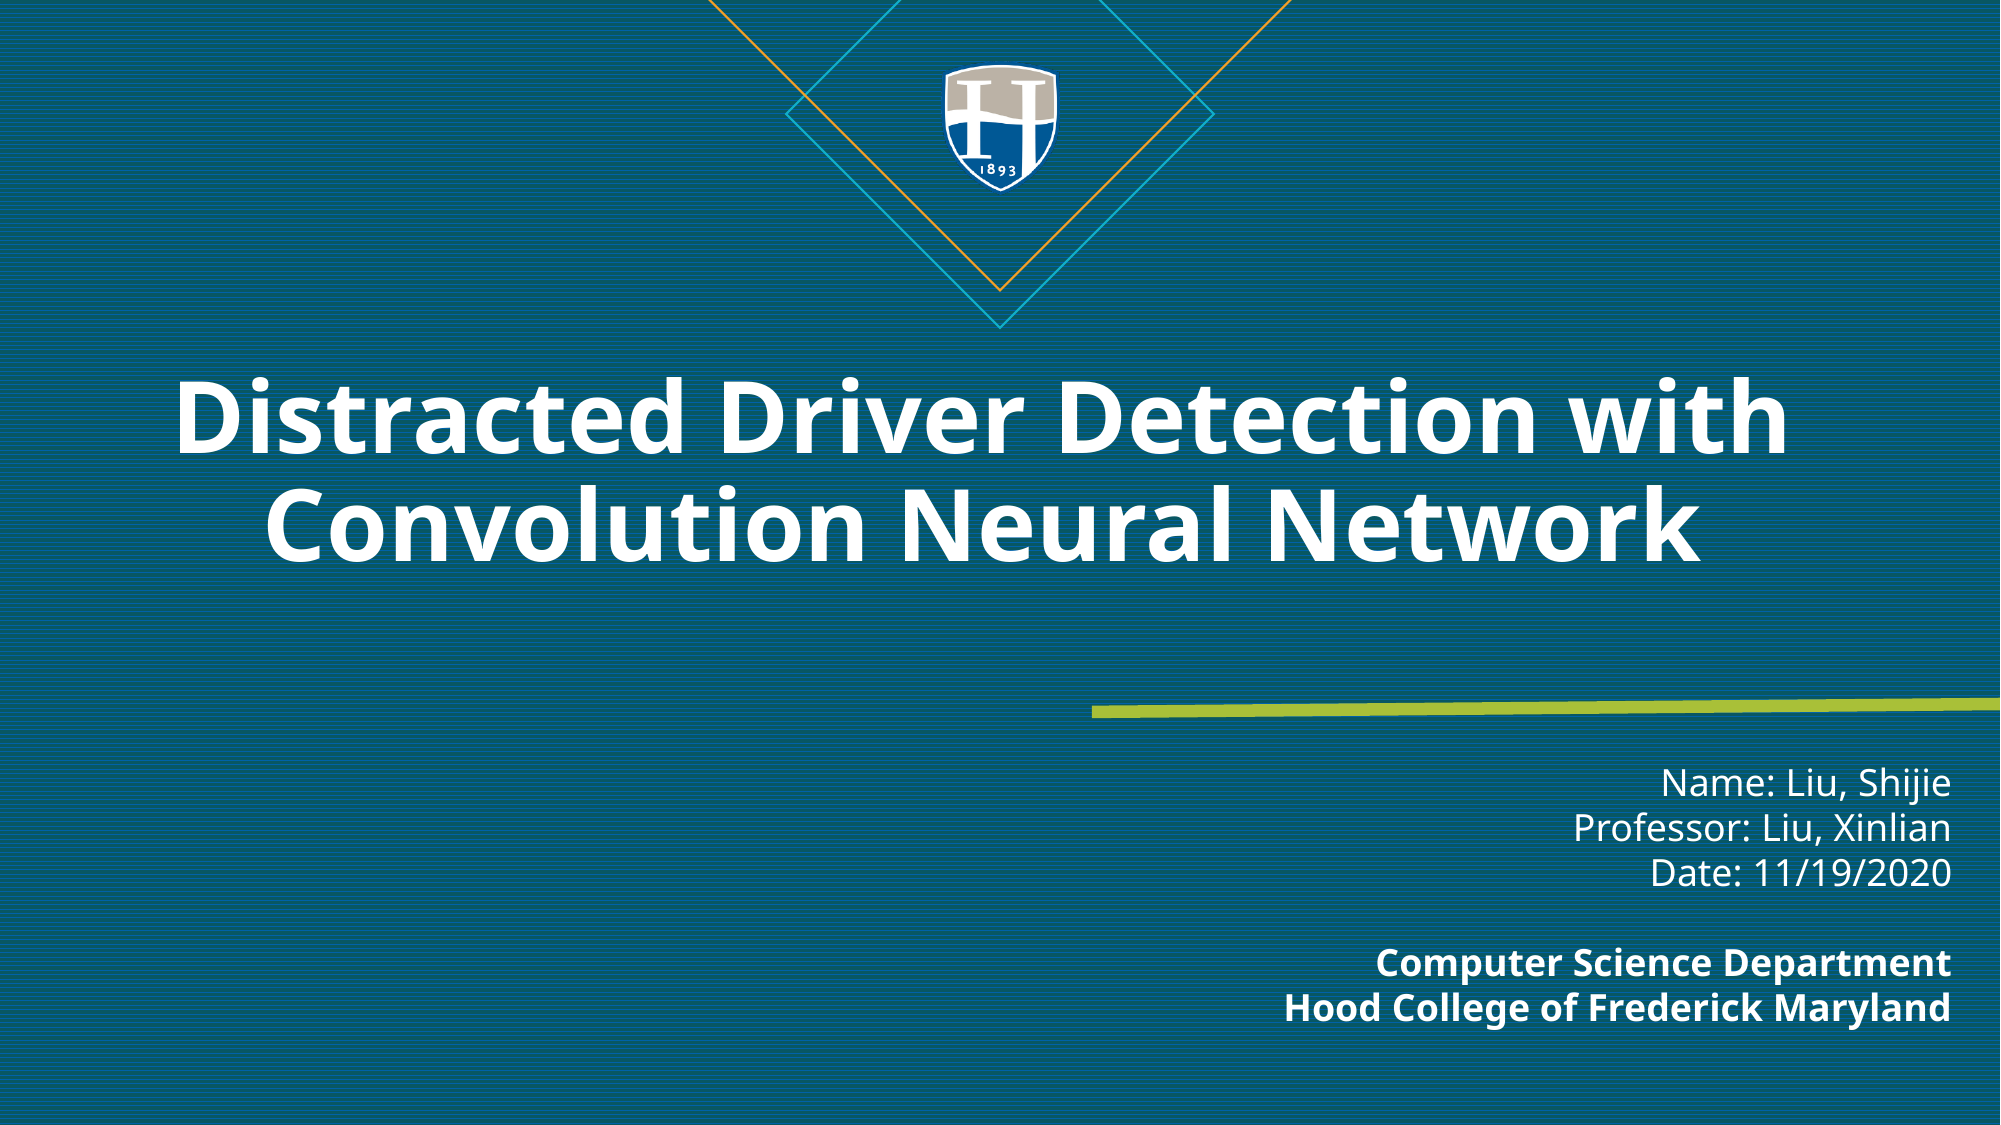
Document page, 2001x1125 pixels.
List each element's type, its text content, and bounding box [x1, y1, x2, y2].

title Distracted Driver Detection with Convolution Neural Network [93, 367, 1872, 584]
text_box Name: Liu, Shijie Professor: Liu, Xinlian Date: 11/19/2020 Computer Science Department Hood College of Frederick Maryland [1268, 751, 1968, 1037]
text_box [708, 0, 1292, 292]
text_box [1091, 703, 2000, 712]
text_box [784, 95, 1216, 330]
picture [941, 61, 1060, 195]
